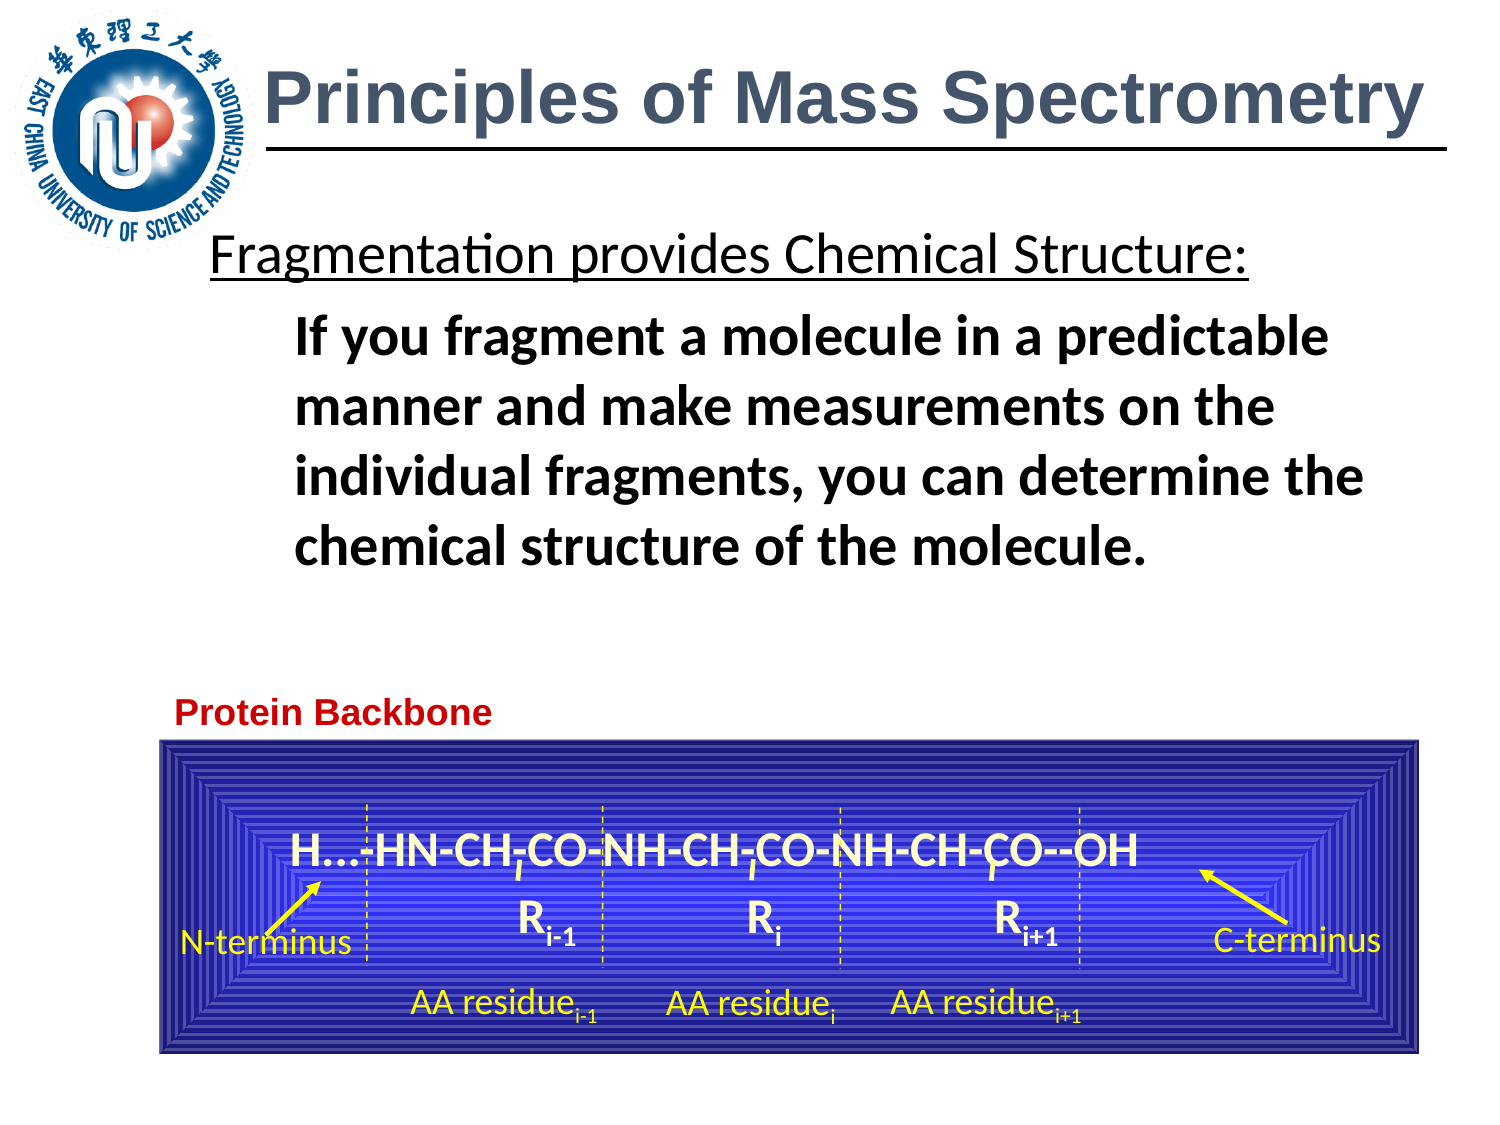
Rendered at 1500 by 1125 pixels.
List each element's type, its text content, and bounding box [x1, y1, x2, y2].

list Fragmentation provides Chemical Structure: If you fragment a molecule in a predictable manner and make measurements on the individual fragments, you can determine the chemical structure of the molecule. [194, 208, 1483, 1058]
picture [13, 9, 254, 250]
text_box Protein Backbone [159, 680, 508, 739]
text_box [159, 739, 1419, 1054]
text_box Principles of Mass Spectrometry [218, 0, 1471, 188]
